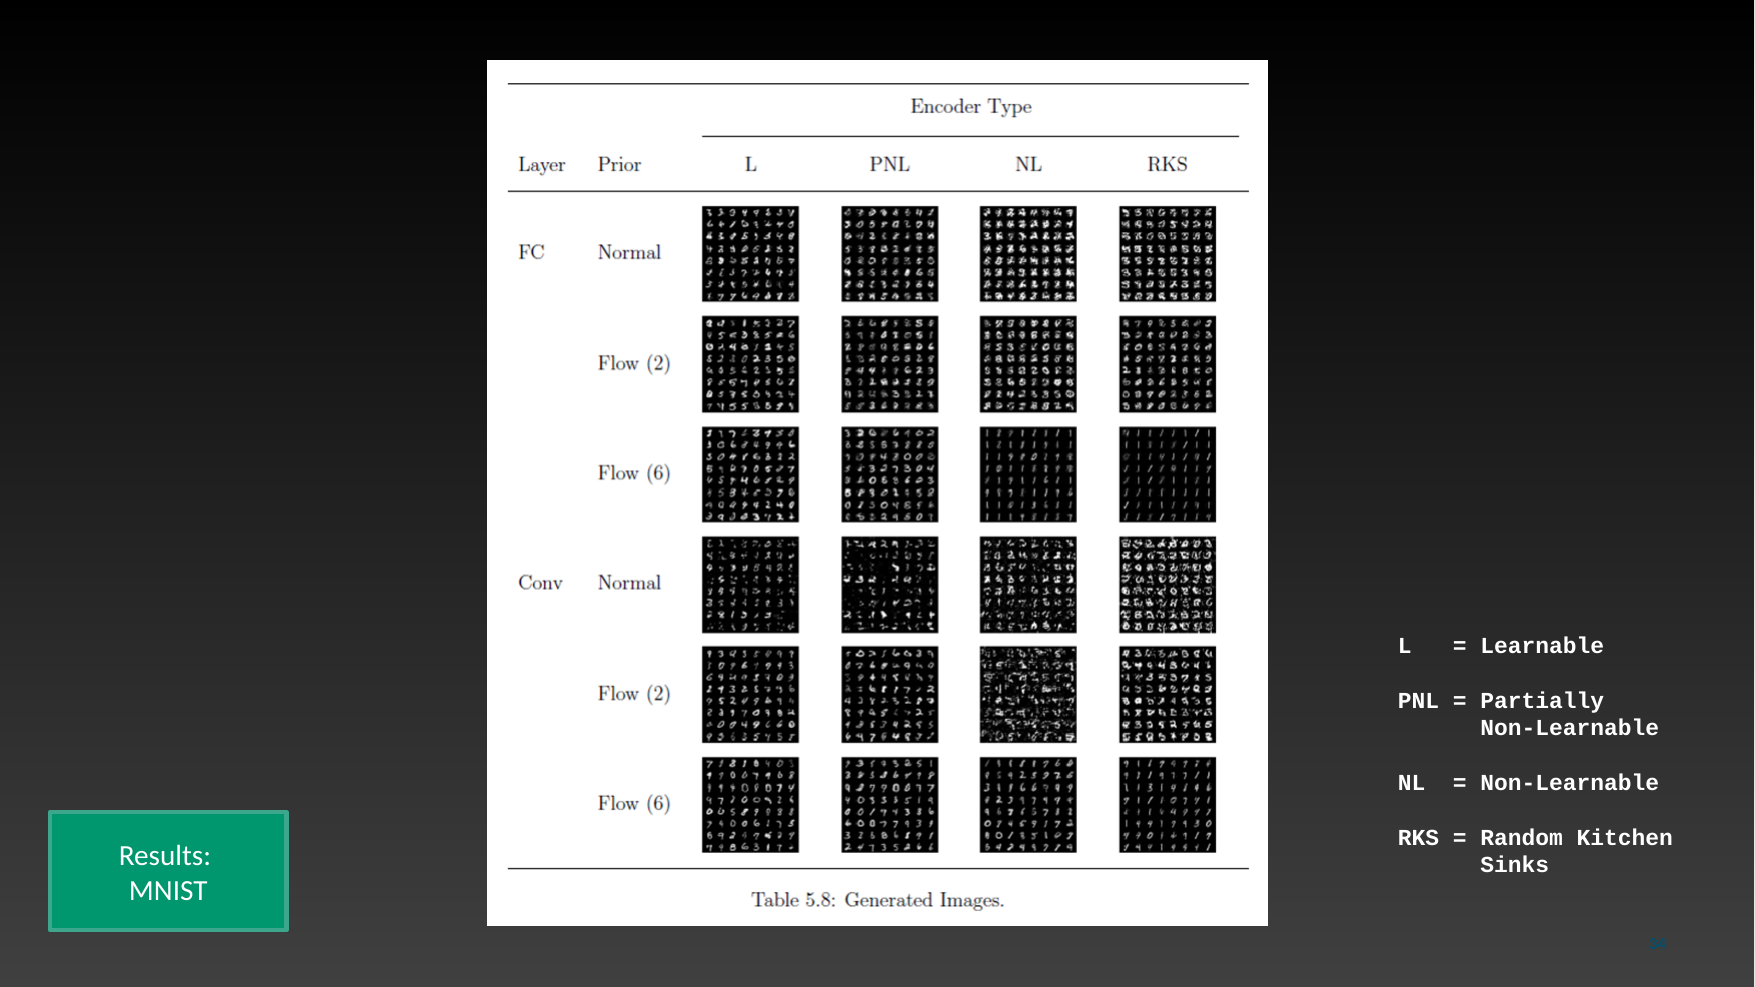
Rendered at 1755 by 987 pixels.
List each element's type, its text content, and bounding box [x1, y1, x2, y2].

text_box Results: MNIST [48, 810, 289, 932]
slide_number 34 [1649, 921, 1704, 966]
picture [486, 60, 1268, 926]
text_box L = Learnable PNL = Partially Non-Learnable NL = Non-Learnable RKS = Random Kitchen Sinks [1383, 623, 1702, 885]
